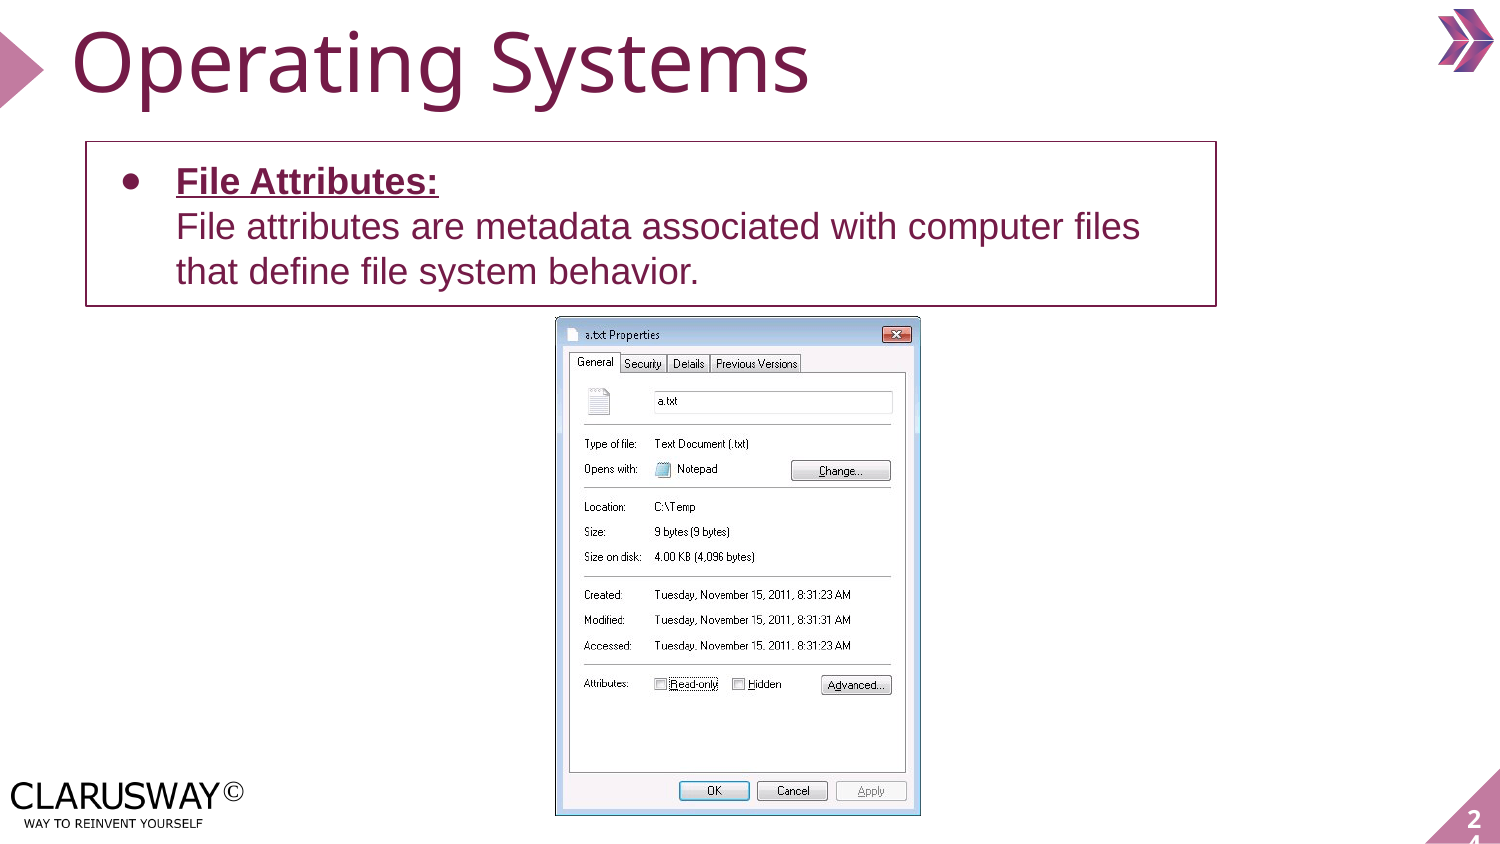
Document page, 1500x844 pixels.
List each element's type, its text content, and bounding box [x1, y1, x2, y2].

picture [11, 782, 220, 828]
text_box Operating Systems [70, 28, 1330, 132]
slide_number 24 [1467, 804, 1494, 838]
picture [1438, 9, 1494, 72]
picture [555, 316, 922, 816]
text_box File Attributes: File attributes are metadata associated with computer files that define file system behavior. [85, 141, 1217, 307]
